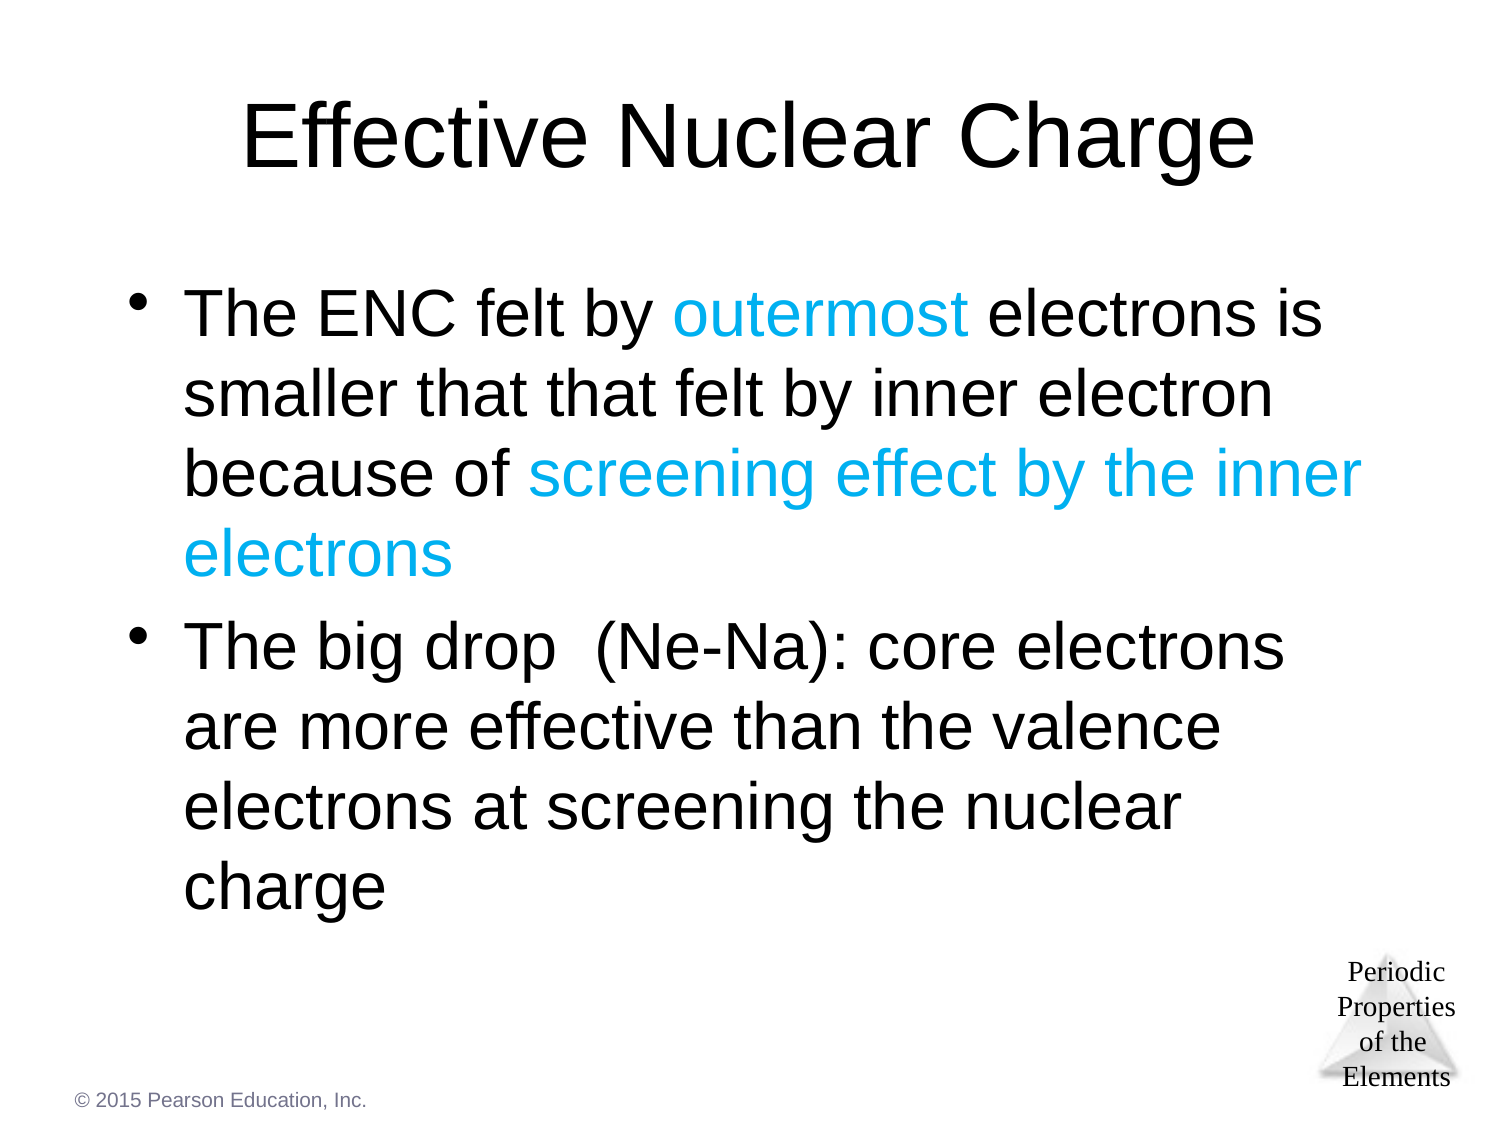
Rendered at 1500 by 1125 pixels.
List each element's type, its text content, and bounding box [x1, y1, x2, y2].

picture [1275, 899, 1500, 1125]
list The ENC felt by outermost electrons is smaller that that felt by inner electron because of screening effect by the inner electrons The big drop (Ne-Na): core electrons are more effective than the valence electrons at screening the nuclear charge [112, 262, 1388, 938]
title Effective Nuclear Charge [0, 37, 1500, 225]
